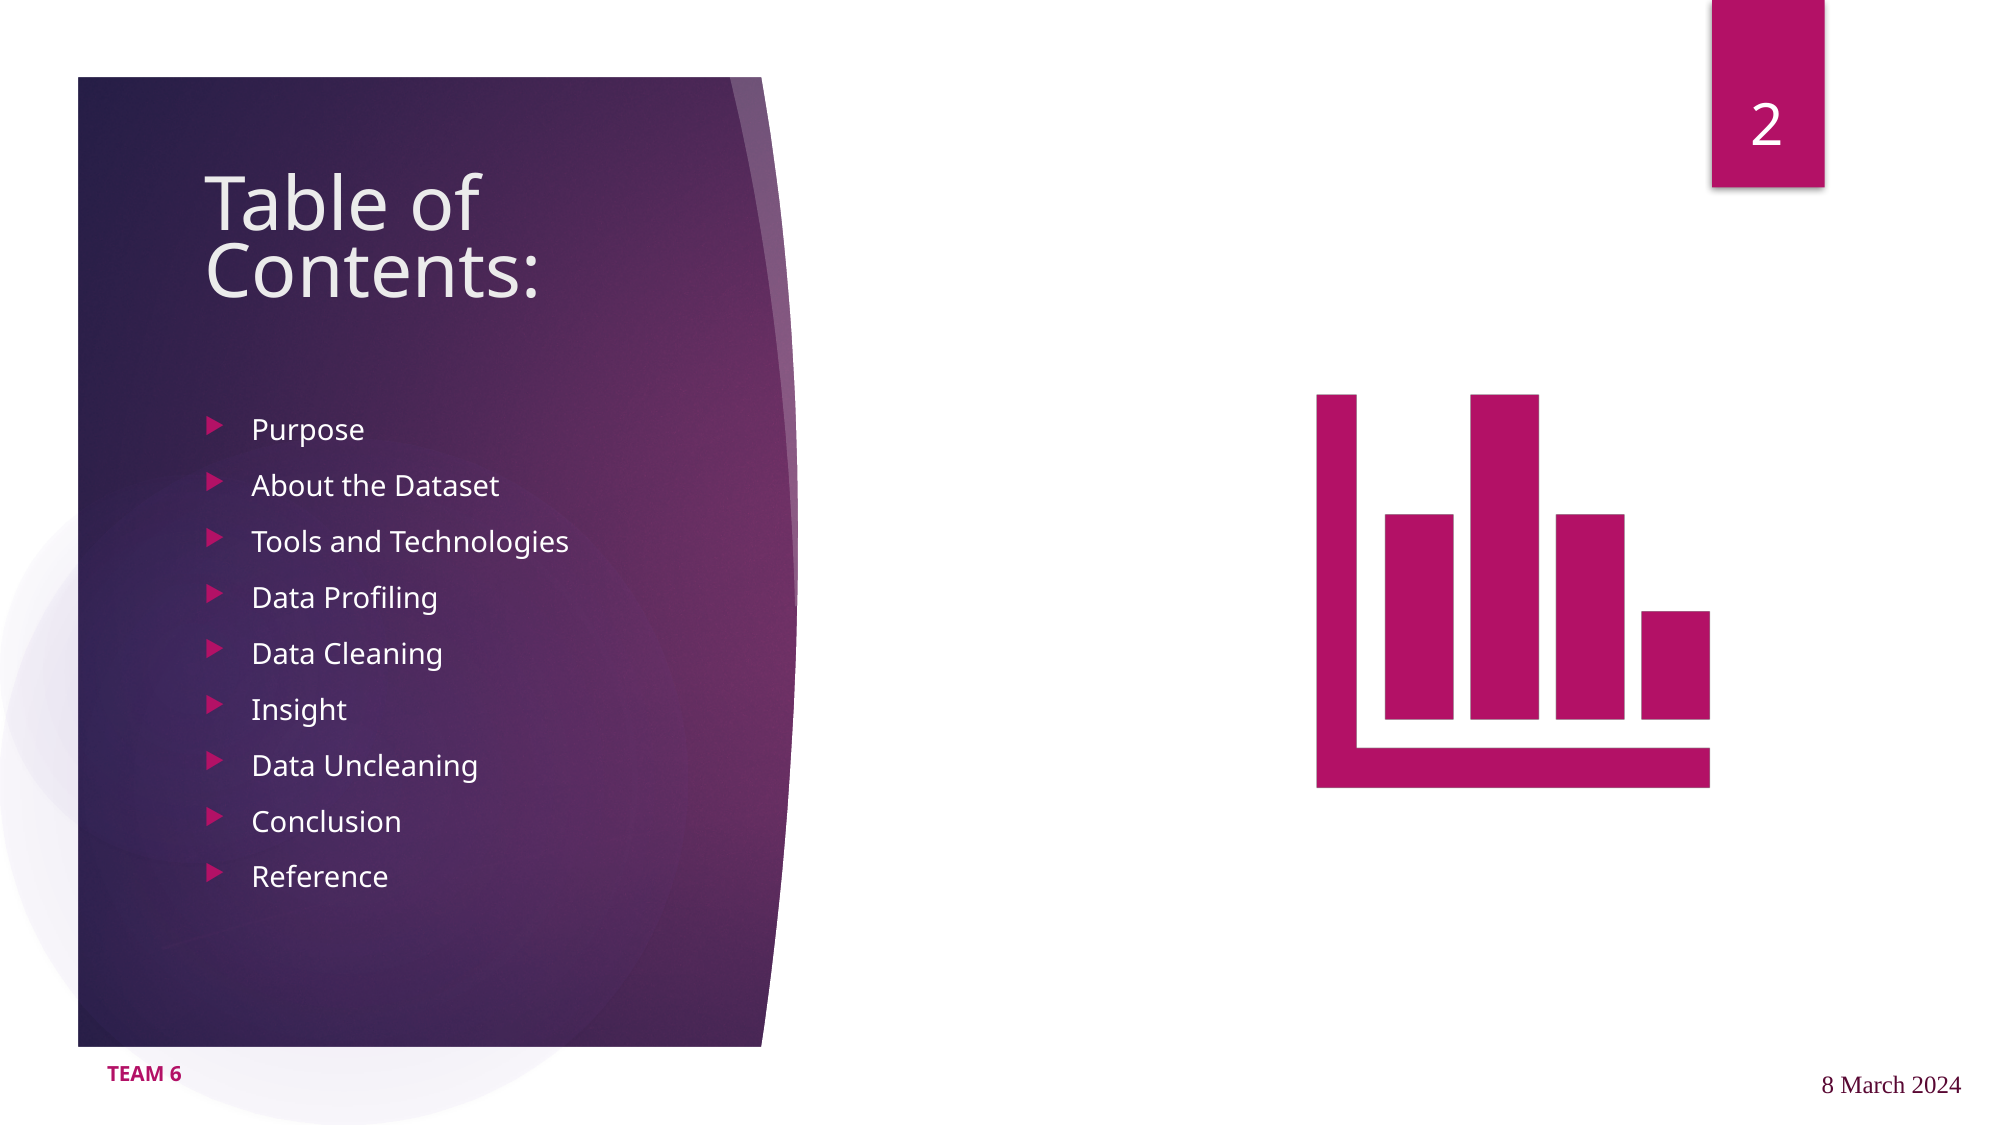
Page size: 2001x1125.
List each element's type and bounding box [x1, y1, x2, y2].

text_box [0, 0, 2000, 1125]
picture [1240, 318, 1787, 865]
